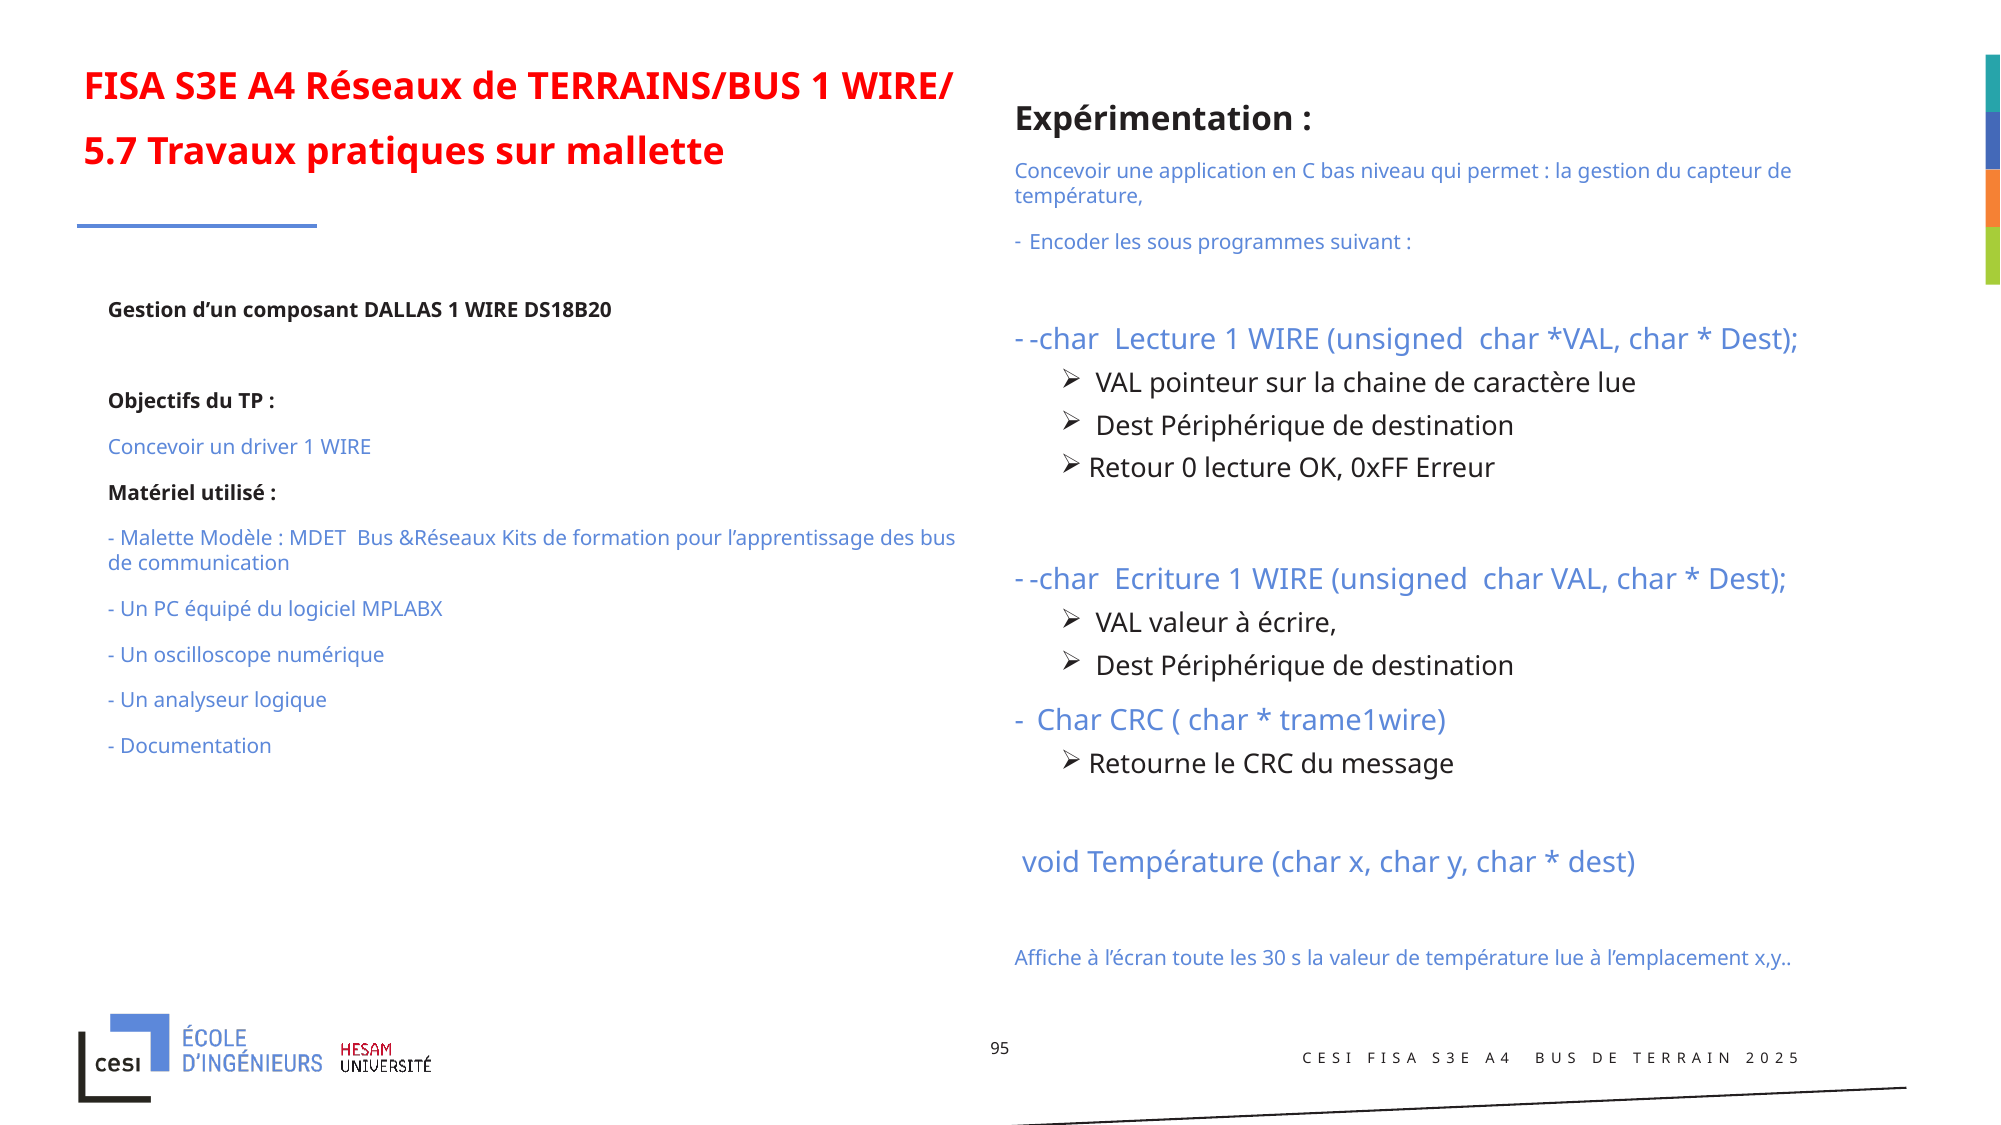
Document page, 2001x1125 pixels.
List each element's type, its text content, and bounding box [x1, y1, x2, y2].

text_box Gestion d’un composant DALLAS 1 WIRE DS18B20 Objectifs du TP : Concevoir un driver 1 WIRE Matériel utilisé : - Malette Modèle : MDET Bus &Réseaux Kits de formation pour l’apprentissage des bus de communication - Un PC équipé du logiciel MPLABX - Un oscilloscope numérique - Un analyseur logique - Documentation [78, 243, 977, 941]
picture [12, 949, 433, 1125]
text_box Expérimentation : Concevoir une application en C bas niveau qui permet : la gestion du capteur de température, Encoder les sous programmes suivant : -char Lecture 1 WIRE (unsigned char *VAL, char * Dest); VAL pointeur sur la chaine de caractère lue Dest Périphérique de destination Retour 0 lecture OK, 0xFF Erreur -char Ecriture 1 WIRE (unsigned char VAL, char * Dest); VAL valeur à écrire, Dest Périphérique de destination Char CRC ( char * trame1wire) Retourne le CRC du message void Température (char x, char y, char * dest) Affiche à l’écran toute les 30 s la valeur de température lue à l’emplacement x,y.. [999, 89, 1922, 1025]
footer CESI FISA S3E A4 Bus de Terrain 2025 [1041, 1027, 1814, 1088]
text_box FISA S3E A4 Réseaux de TERRAINS/BUS 1 WIRE/ 5.7 Travaux pratiques sur mallette [68, 54, 970, 180]
text_box 95 [774, 1030, 1041, 1085]
